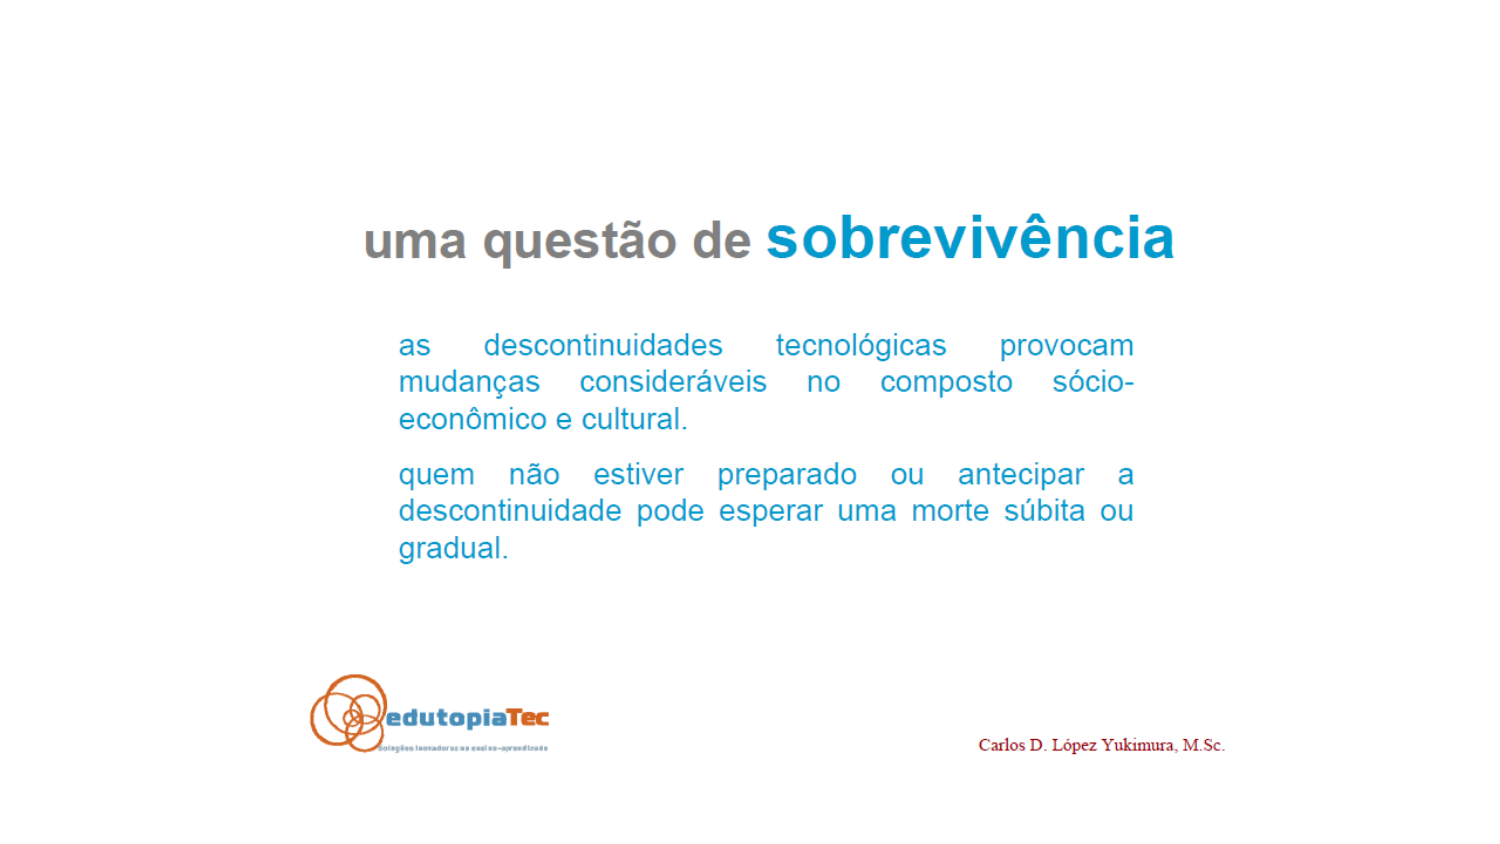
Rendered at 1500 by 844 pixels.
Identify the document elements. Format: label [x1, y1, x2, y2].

picture [235, 40, 1273, 774]
